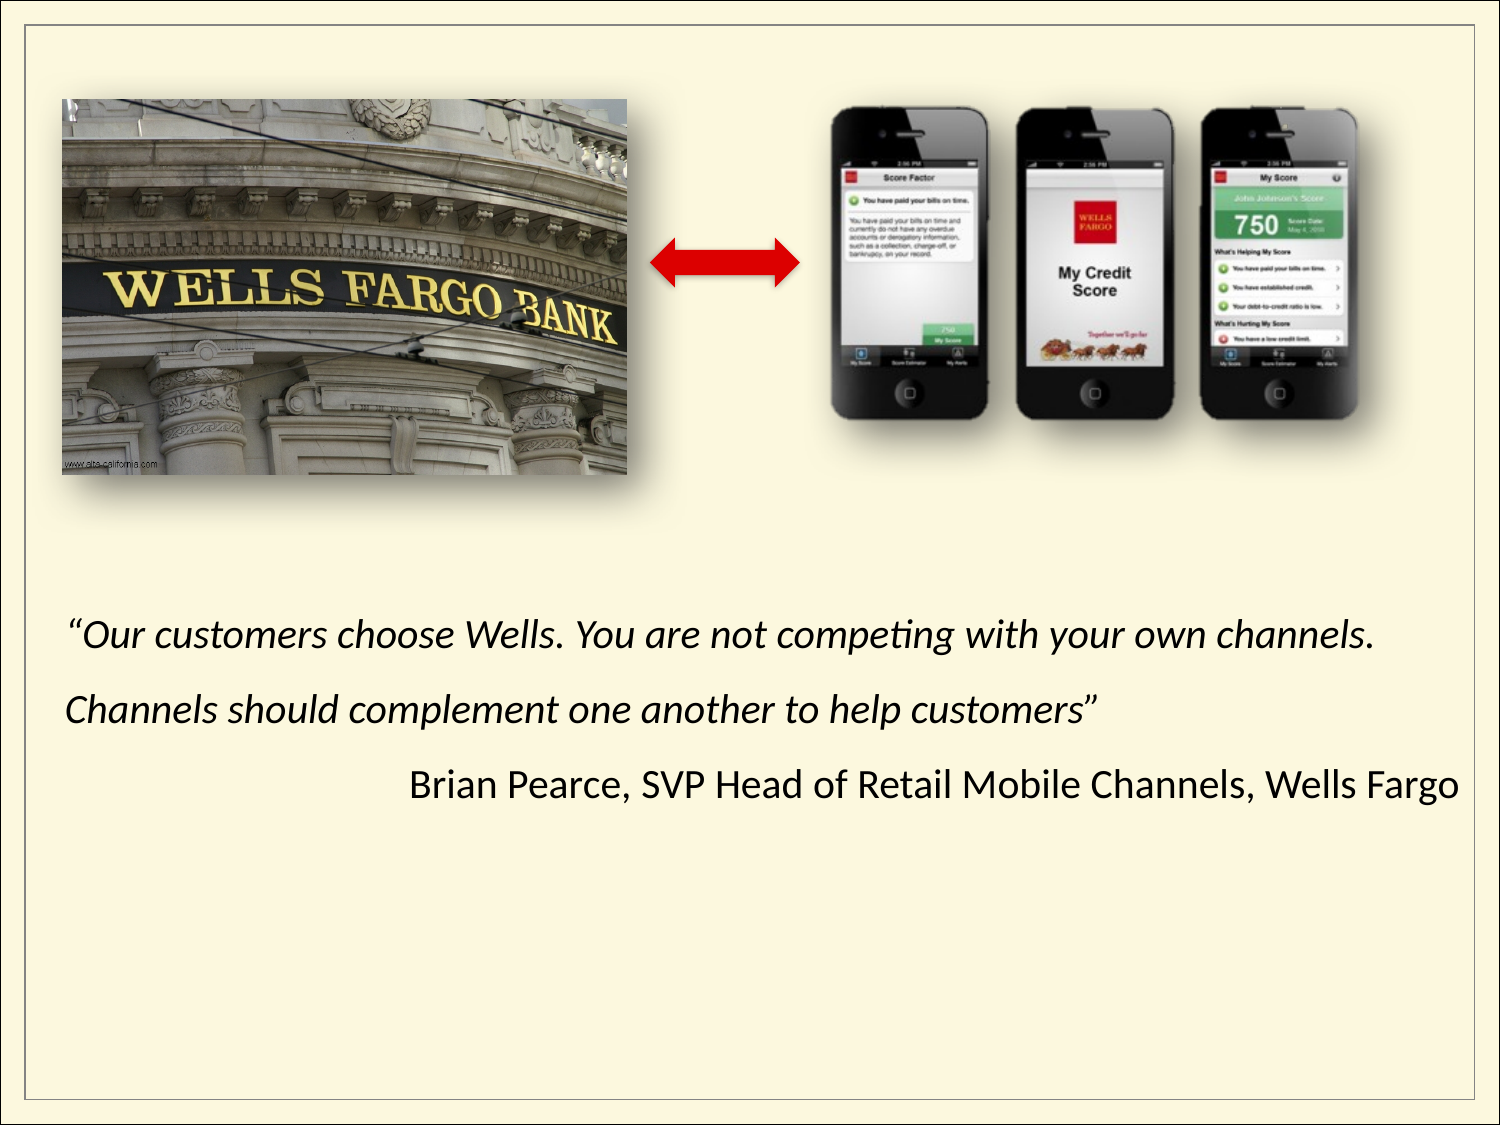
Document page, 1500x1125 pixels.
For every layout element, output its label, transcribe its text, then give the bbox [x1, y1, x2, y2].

text_box [649, 236, 776, 289]
picture [62, 99, 627, 476]
picture [781, 87, 1433, 451]
text_box “Our customers choose Wells. You are not competing with your own channels. Channels should complement one another to help customers” Brian Pearce, SVP Head of Retail Mobile Channels, Wells Fargo [49, 574, 1475, 815]
